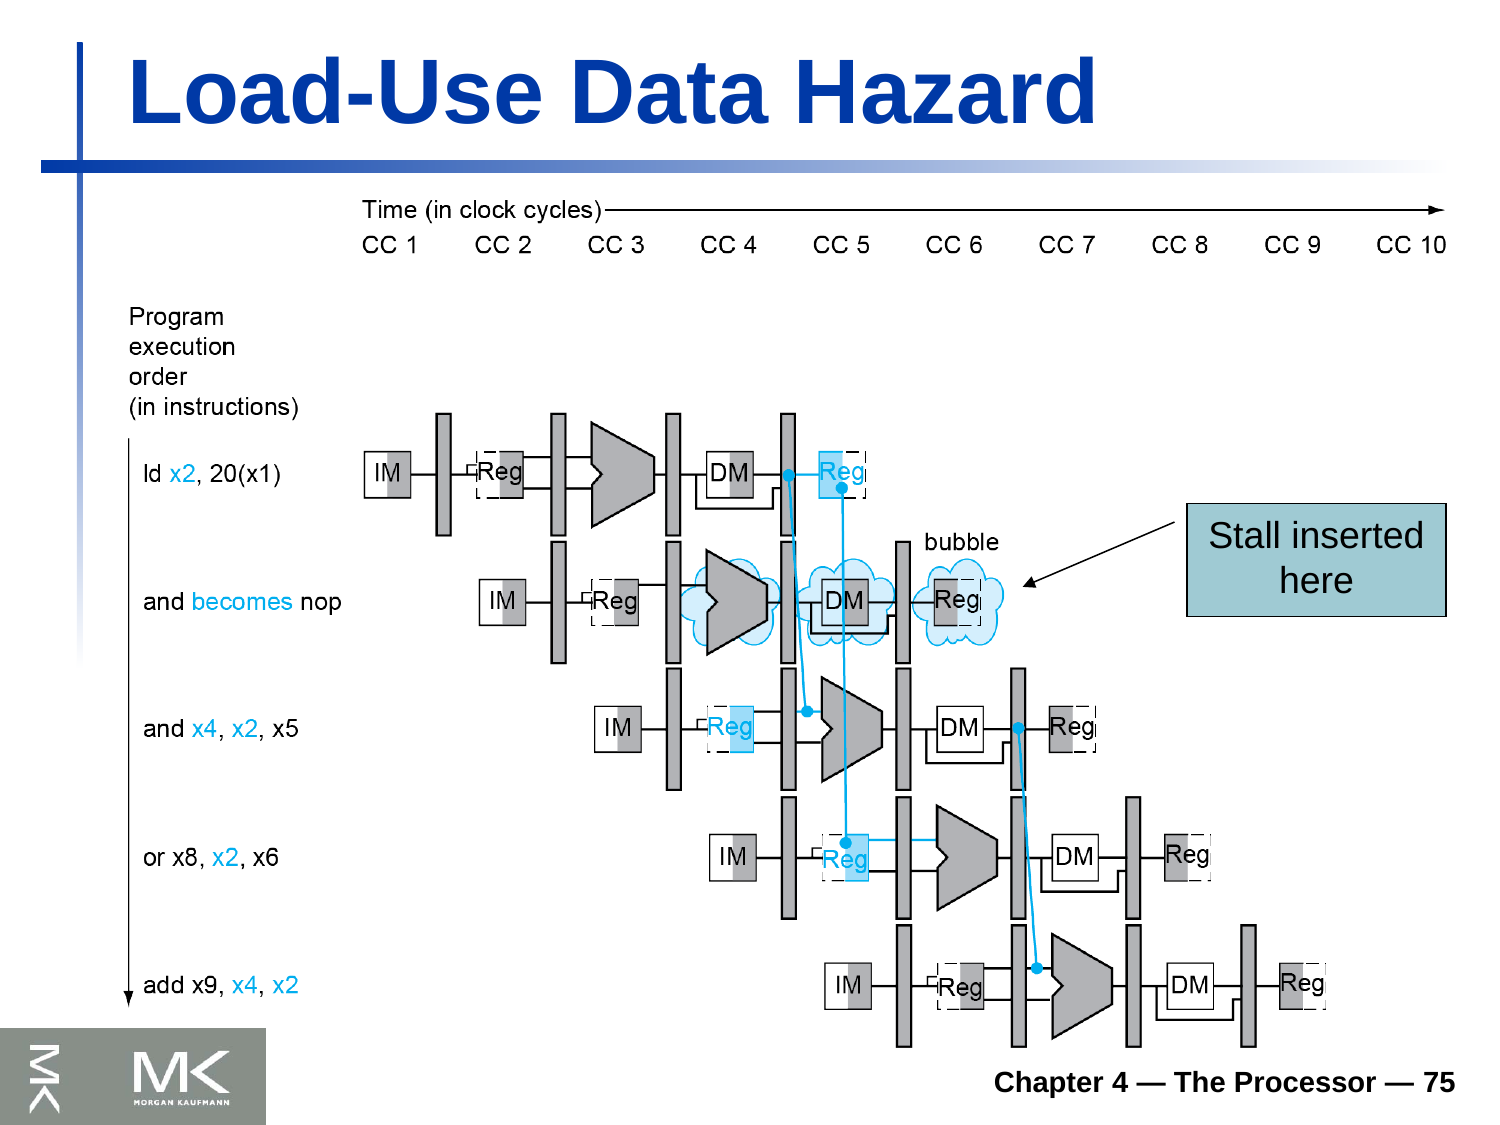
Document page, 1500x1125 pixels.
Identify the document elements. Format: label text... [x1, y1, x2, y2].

title Load-Use Data Hazard [112, 23, 1468, 149]
picture [0, 196, 1448, 1125]
footer Chapter 4 — The Processor — 75 [277, 1046, 1471, 1106]
